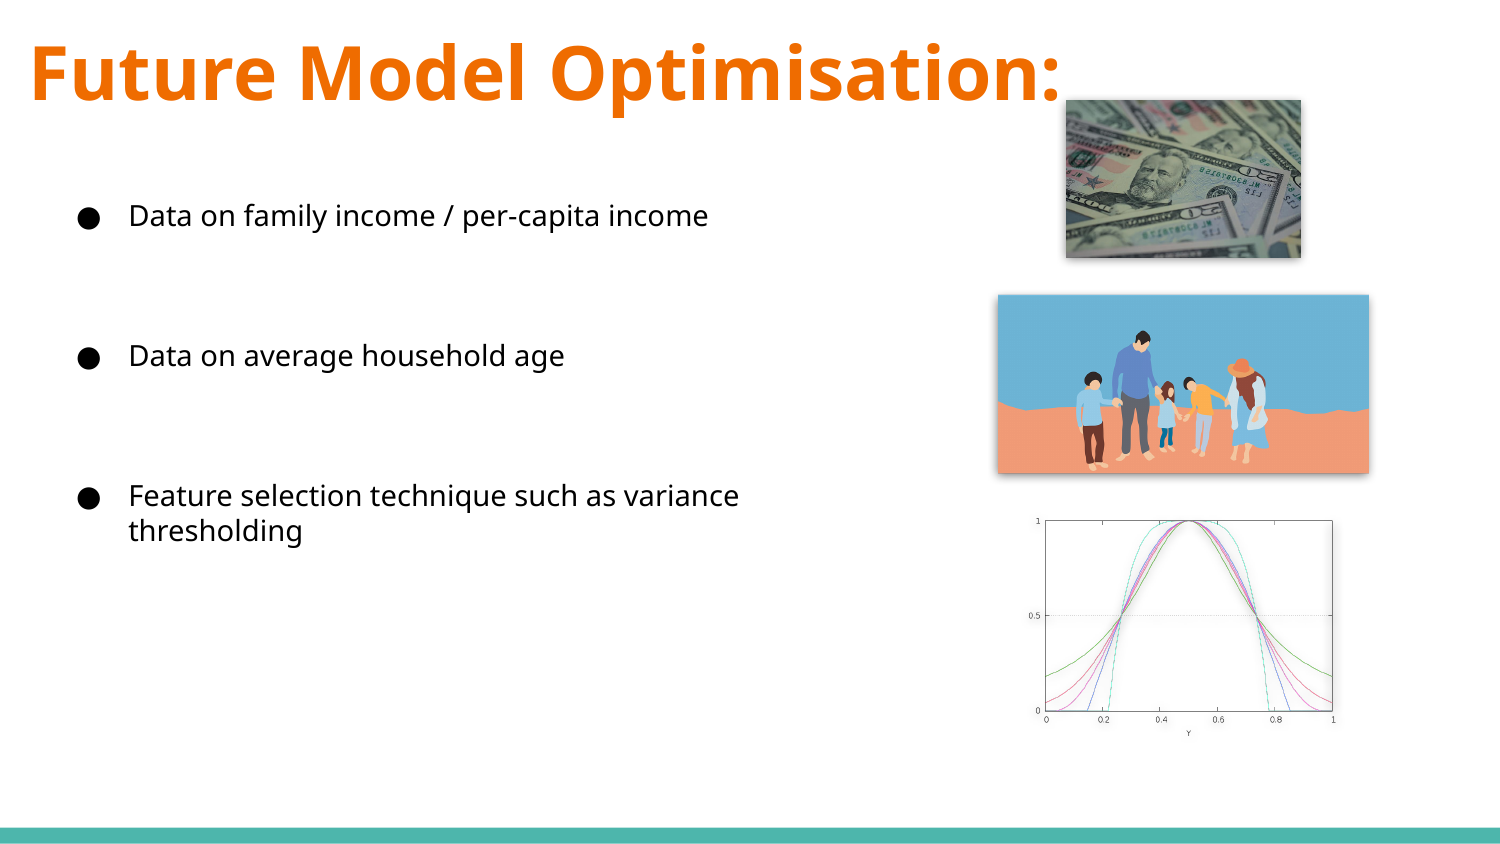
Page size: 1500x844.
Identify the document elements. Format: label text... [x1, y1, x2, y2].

picture [1021, 510, 1346, 737]
picture [997, 290, 1370, 477]
text_box Data on family income / per-capita income Data on average household age Feature selection technique such as variance thresholding [38, 182, 933, 563]
picture [1066, 100, 1301, 258]
title Future Model Optimisation: [13, 10, 1412, 208]
